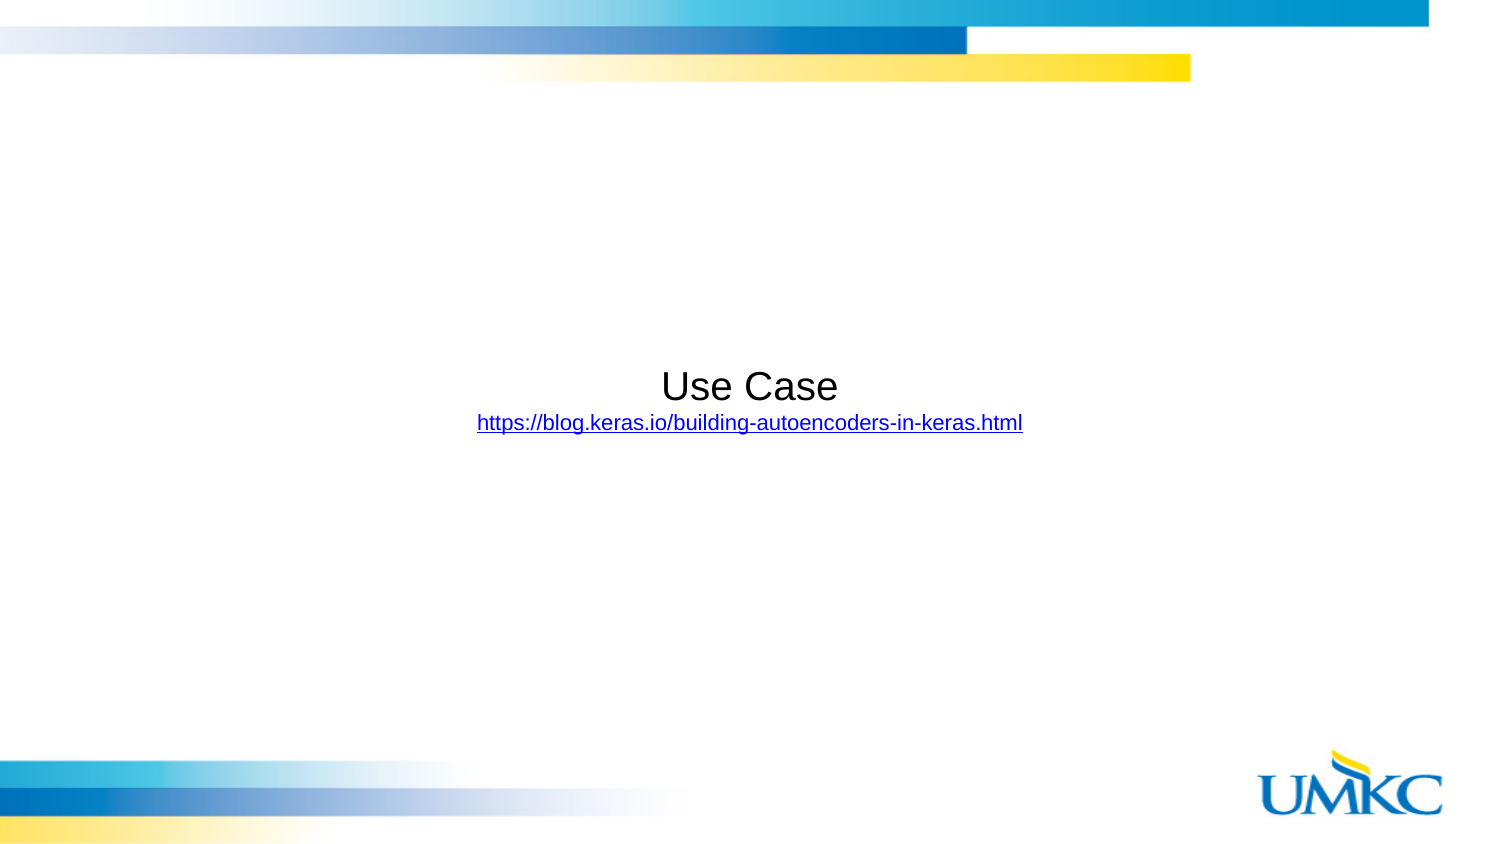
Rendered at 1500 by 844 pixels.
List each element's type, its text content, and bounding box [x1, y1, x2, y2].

picture [0, 0, 1500, 844]
title Use Case https://blog.keras.io/building-autoencoders-in-keras.html [75, 351, 1425, 493]
